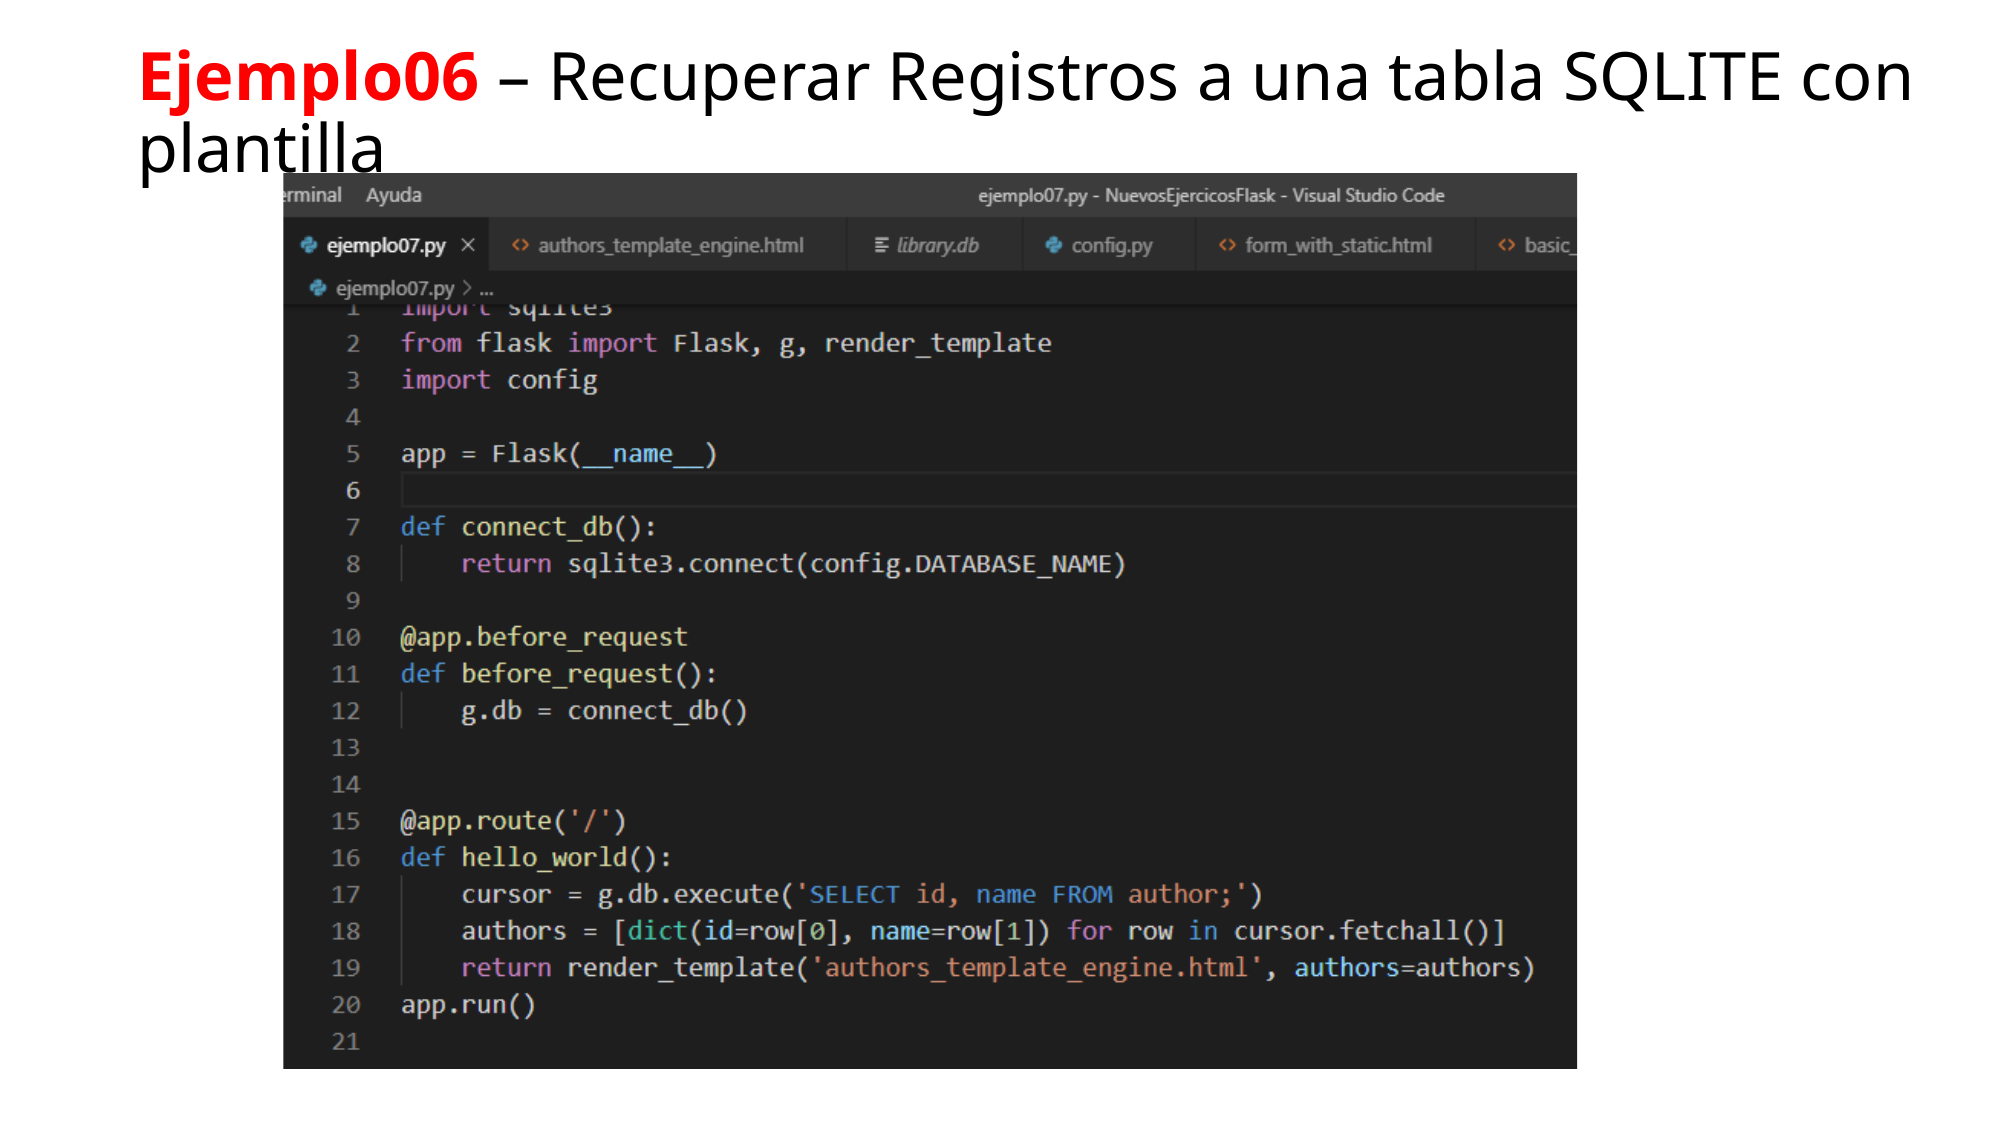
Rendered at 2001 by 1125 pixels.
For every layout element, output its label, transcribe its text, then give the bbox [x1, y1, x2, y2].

title Ejemplo06 – Recuperar Registros a una tabla SQLITE con plantilla [122, 6, 1971, 224]
picture [283, 173, 1578, 1069]
